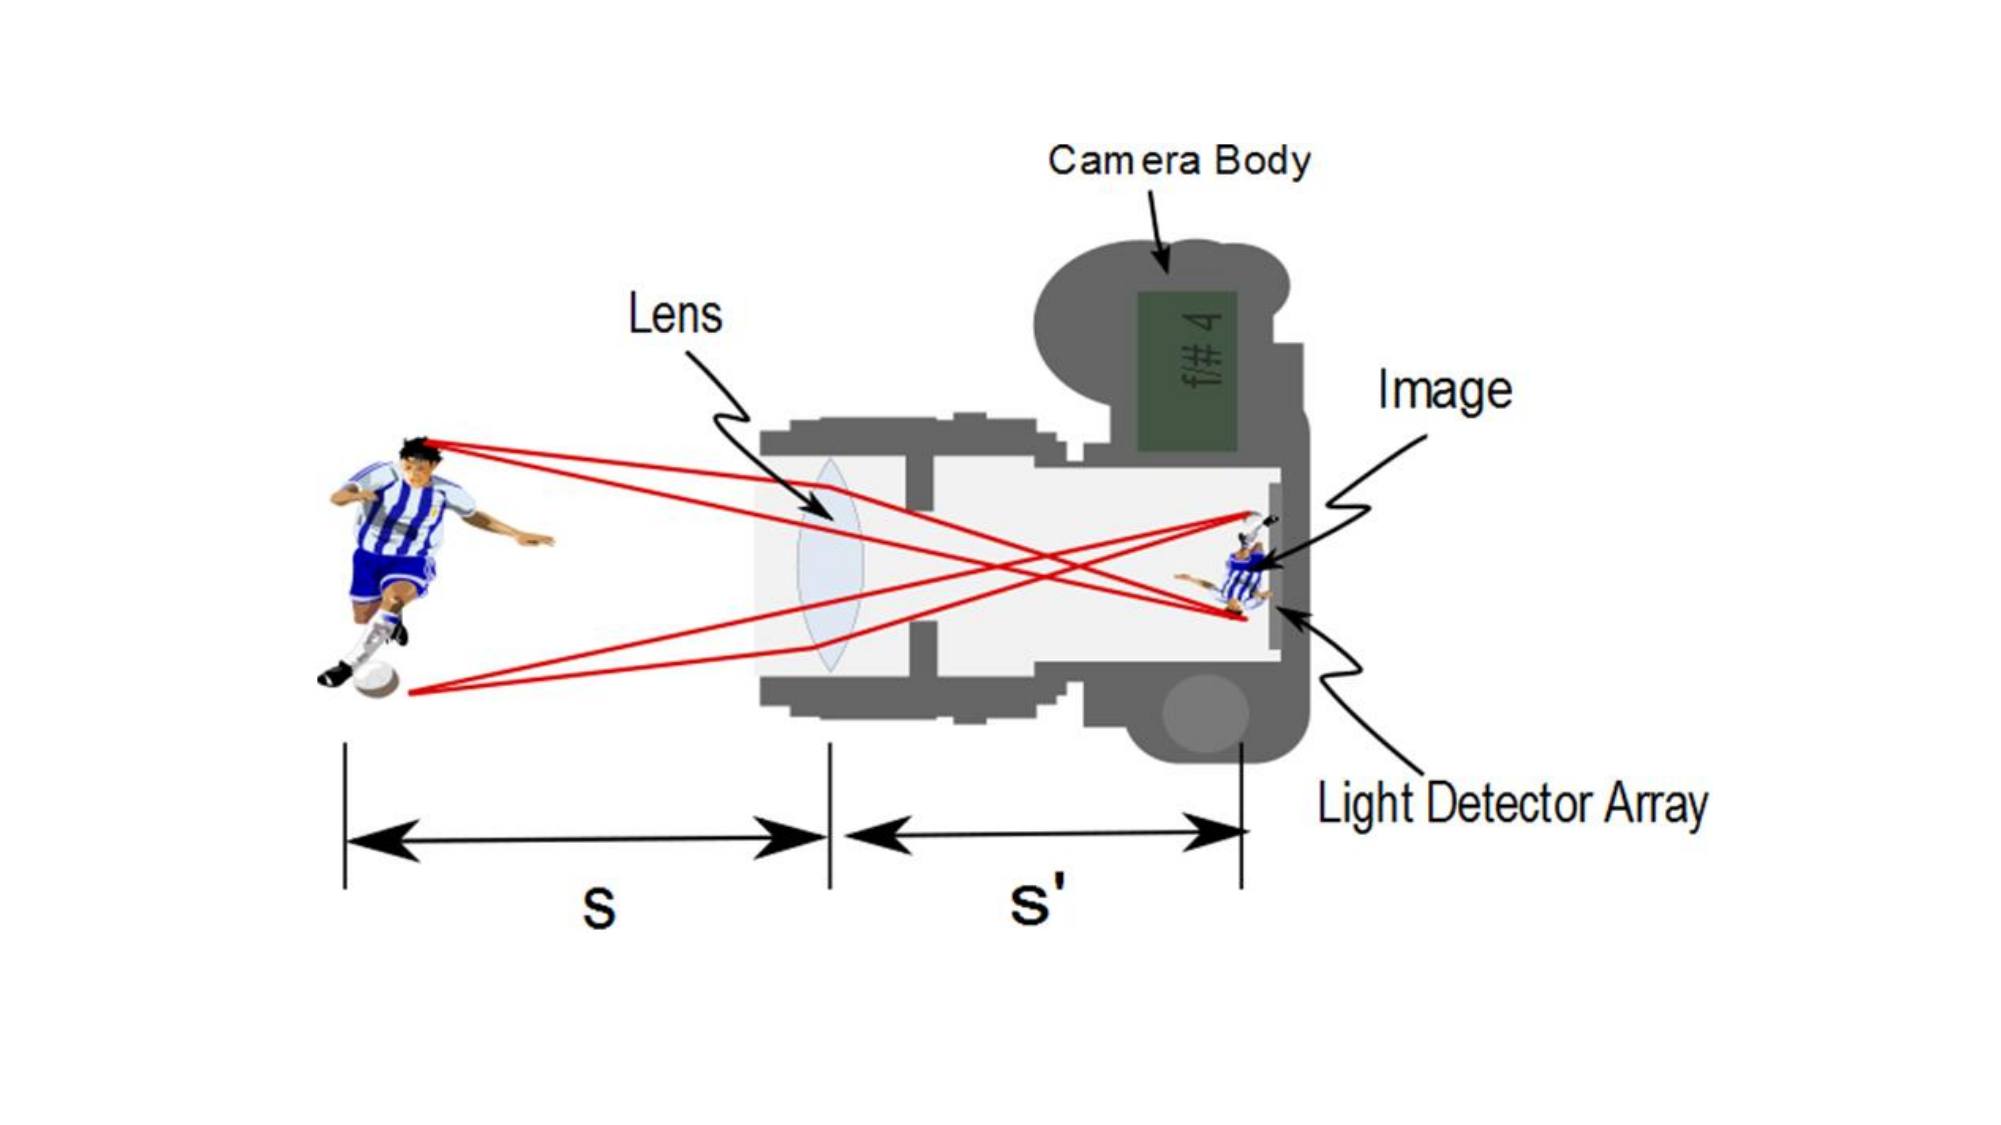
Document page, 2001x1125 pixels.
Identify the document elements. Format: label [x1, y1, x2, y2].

picture [309, 136, 1713, 933]
